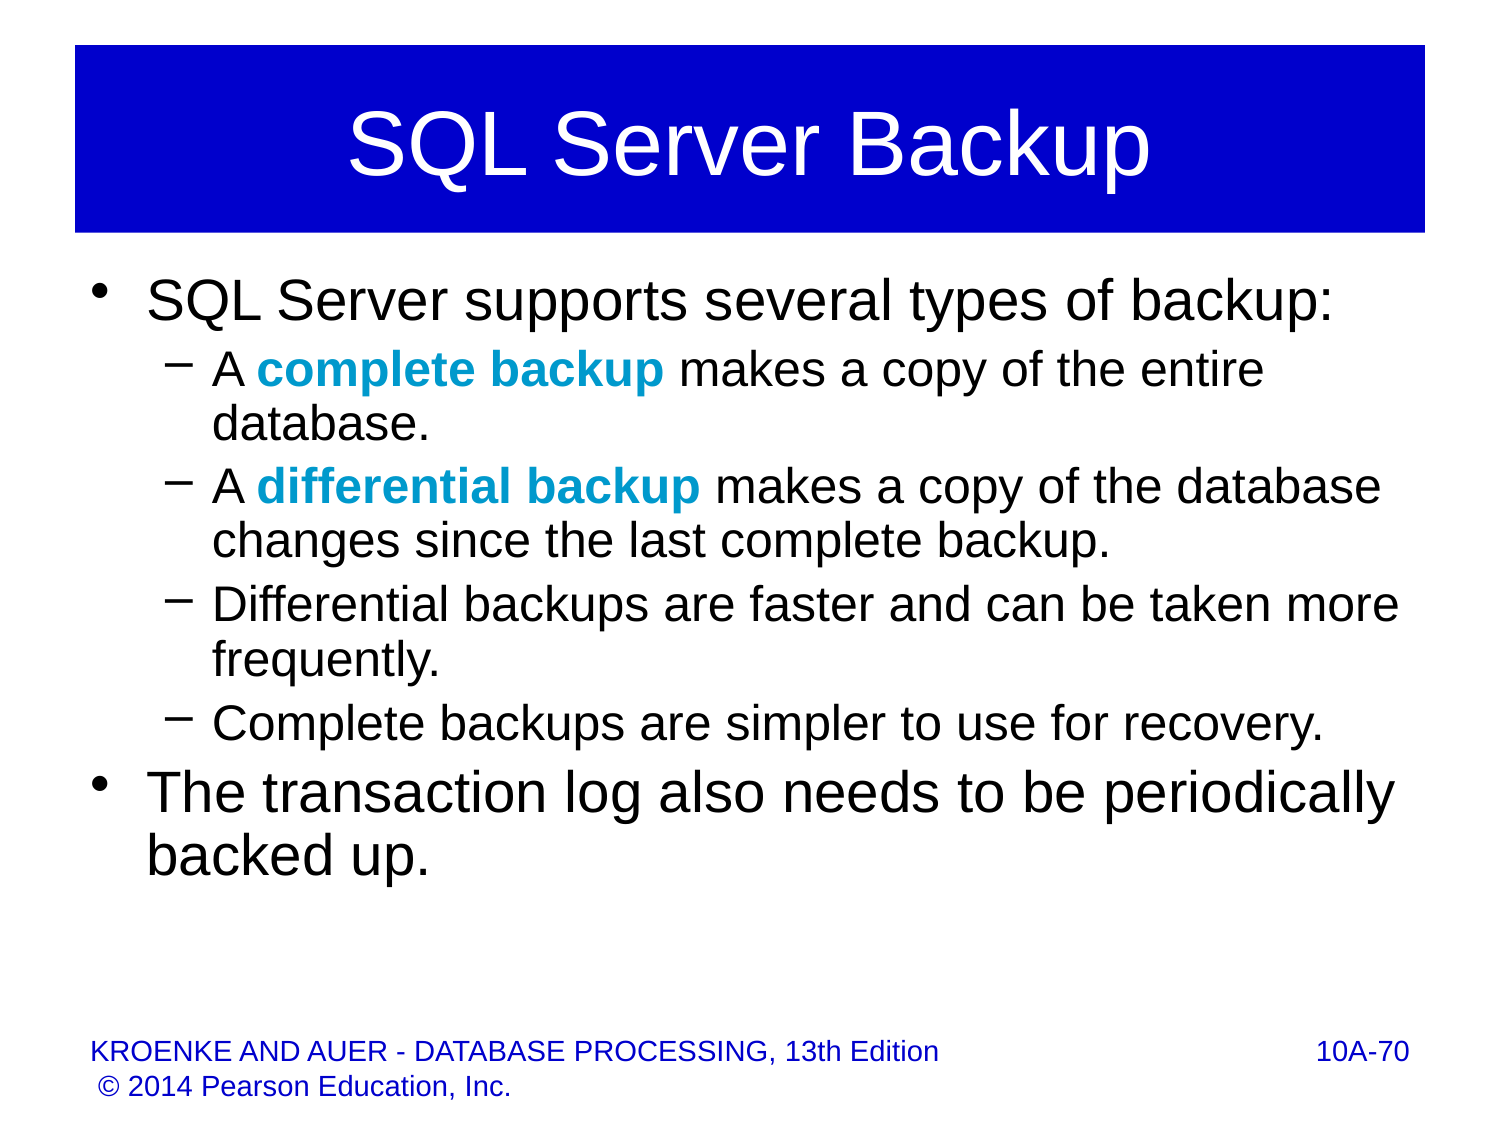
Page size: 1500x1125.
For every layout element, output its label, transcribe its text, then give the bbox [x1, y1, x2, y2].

list SQL Server supports several types of backup: A complete backup makes a copy of the entire database. A differential backup makes a copy of the database changes since the last complete backup. Differential backups are faster and can be taken more frequently. Complete backups are simpler to use for recovery. The transaction log also needs to be periodically backed up. [75, 262, 1425, 1005]
title SQL Server Backup [75, 45, 1425, 233]
slide_number 10A-70 [1074, 1024, 1426, 1103]
footer KROENKE AND AUER - DATABASE PROCESSING, 13th Edition © 2014 Pearson Education, Inc. [74, 1024, 963, 1104]
